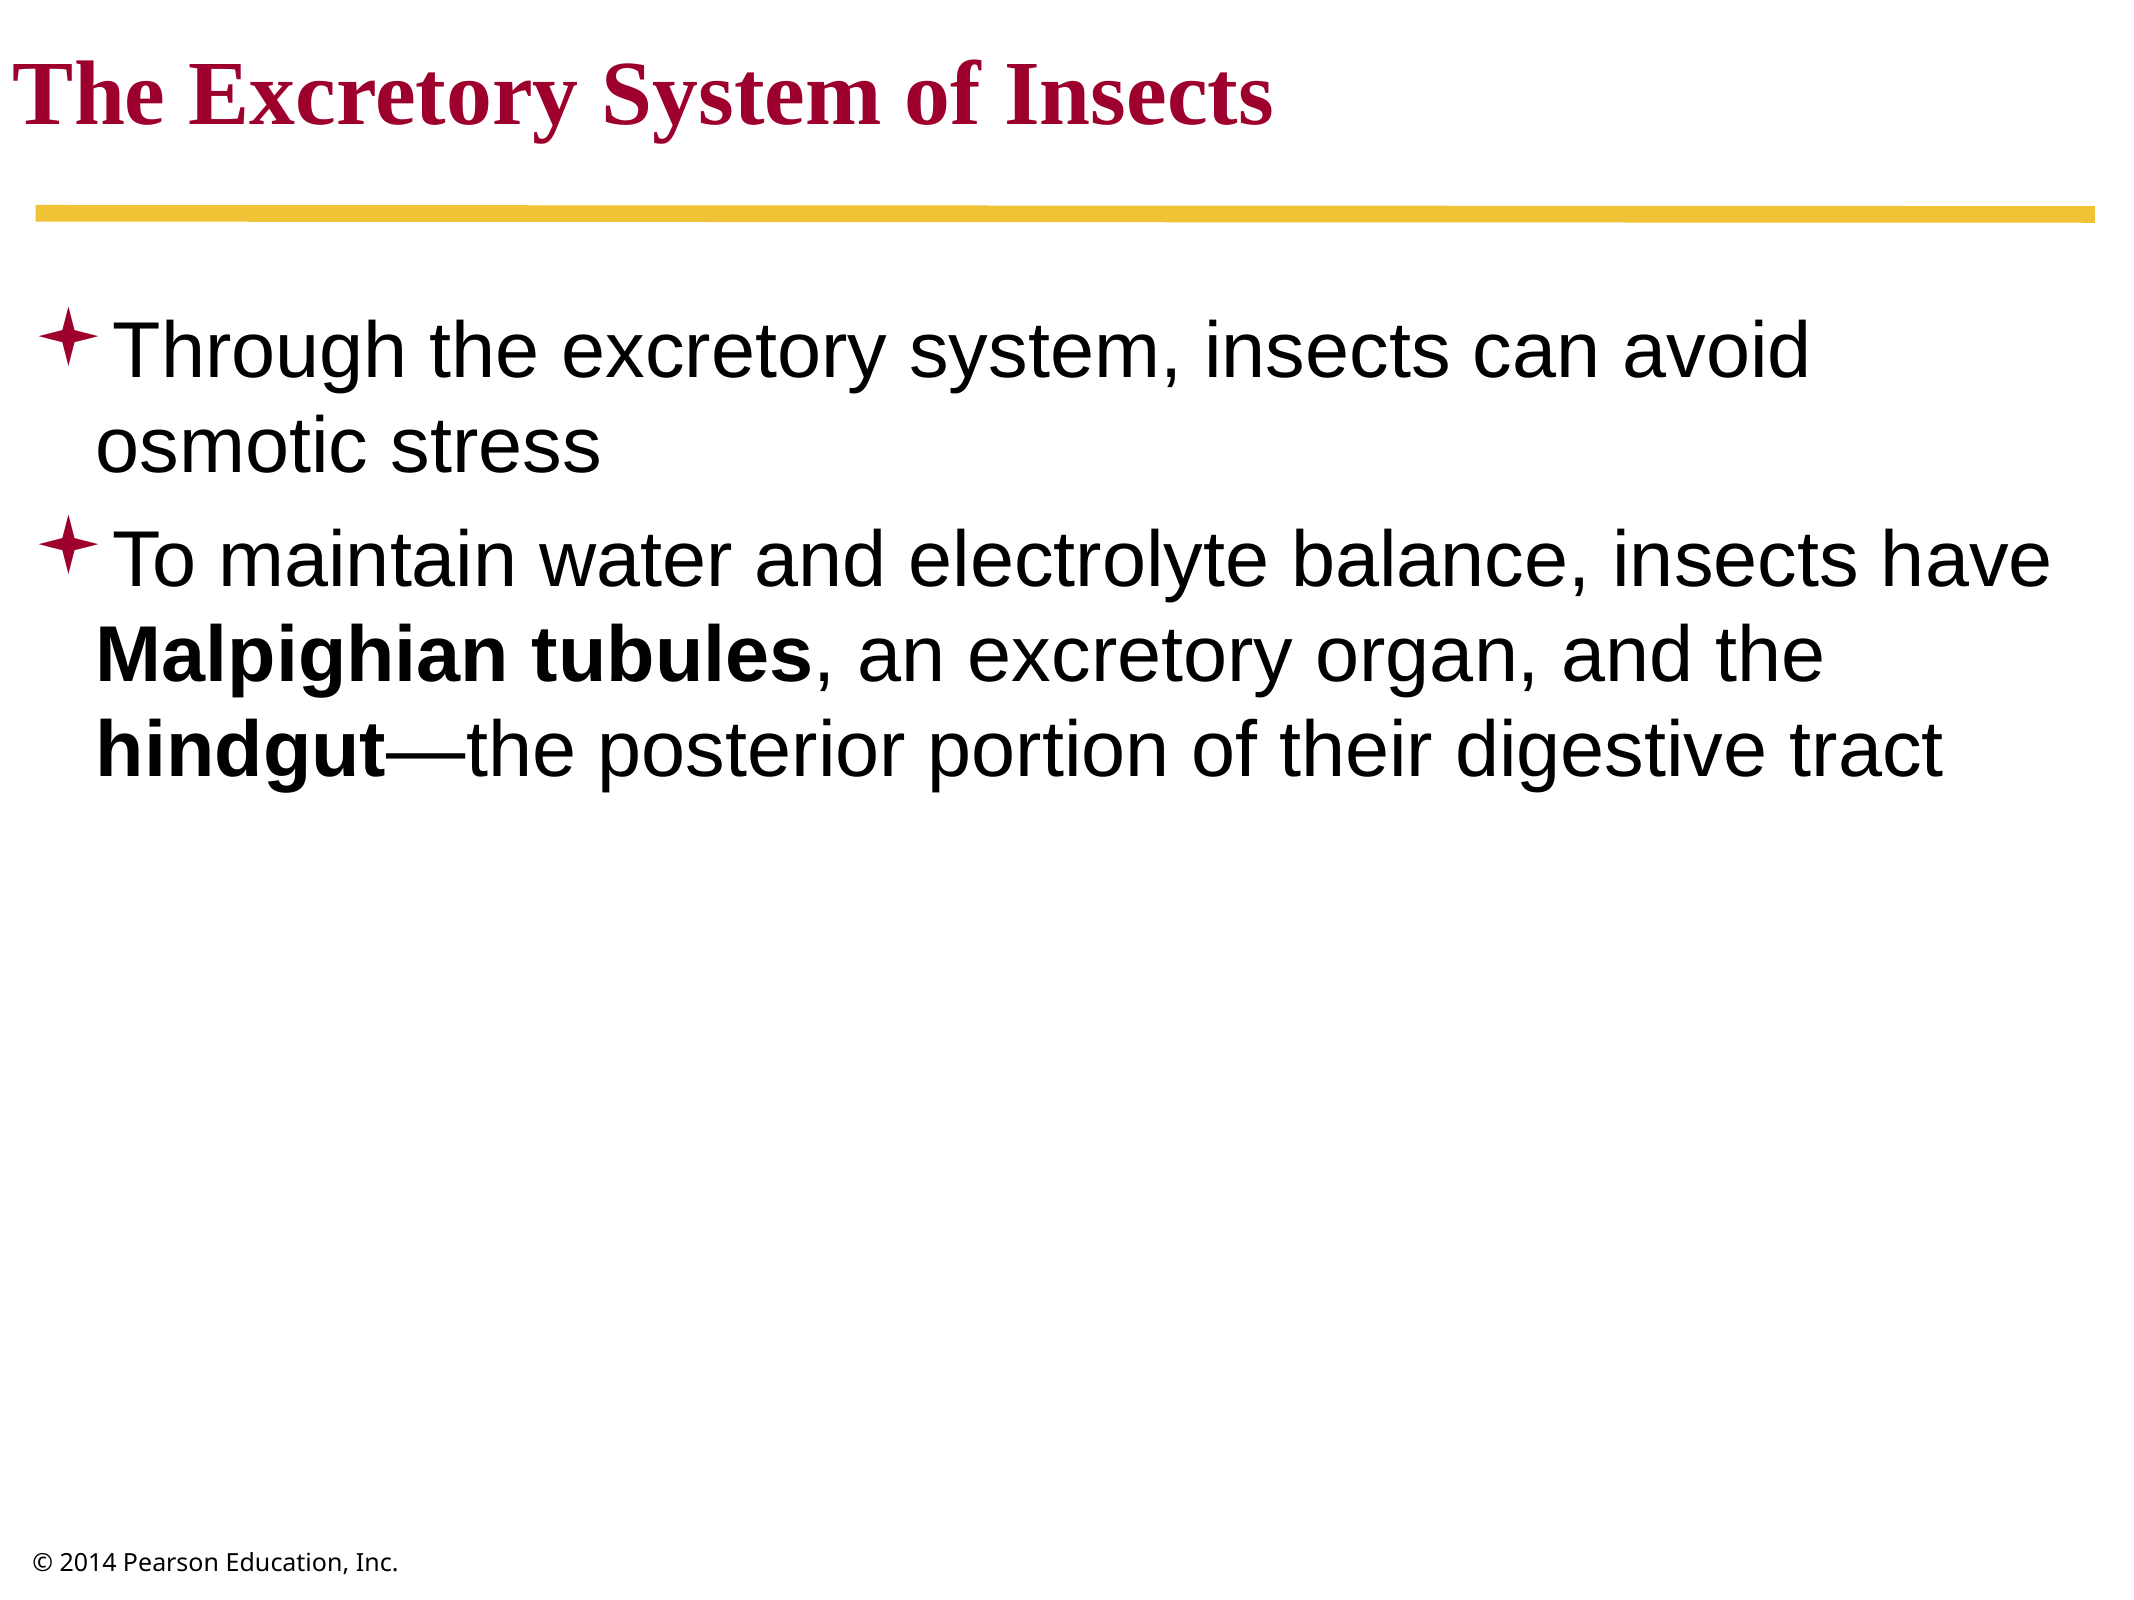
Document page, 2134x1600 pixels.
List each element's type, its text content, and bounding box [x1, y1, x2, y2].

title The Excretory System of Insects [12, 44, 2061, 238]
list Through the excretory system, insects can avoid osmotic stress To maintain water and electrolyte balance, insects have Malpighian tubules, an excretory organ, and the hindgut—the posterior portion of their digestive tract [33, 297, 2082, 1483]
